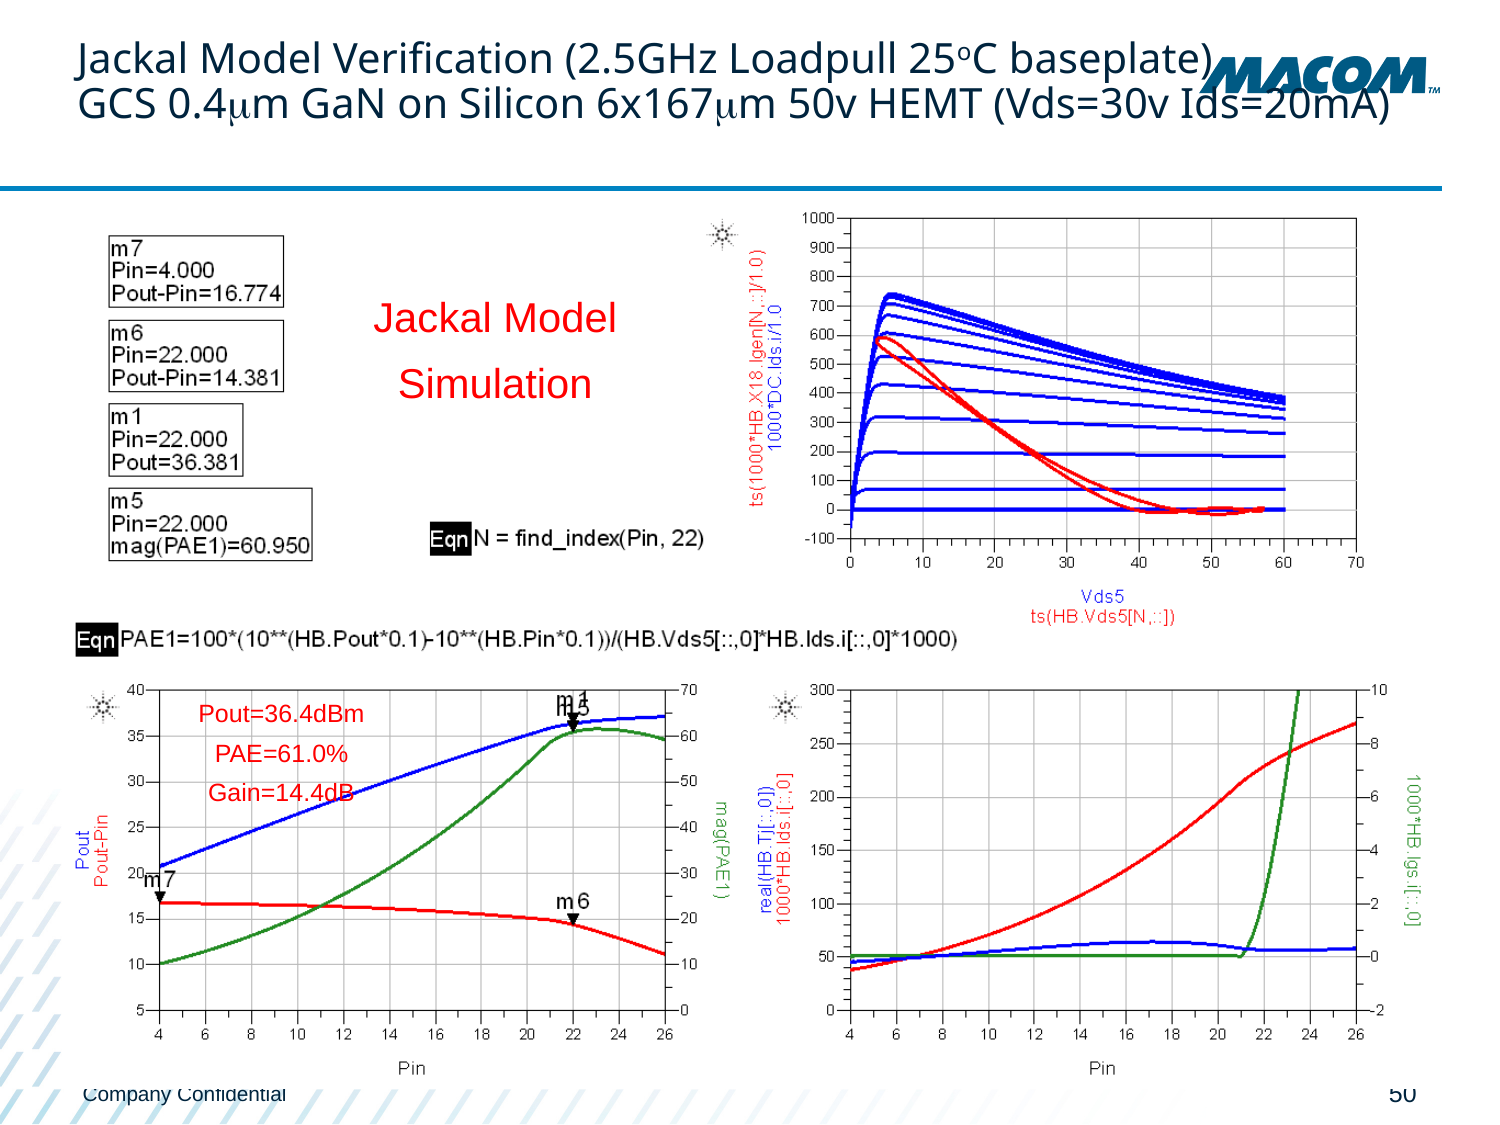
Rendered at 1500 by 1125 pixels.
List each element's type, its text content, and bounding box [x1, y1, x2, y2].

title Jackal Model Verification (2.5GHz Loadpull 25oC baseplate) GCS 0.4mm GaN on Silicon 6x167mm 50v HEMT (Vds=30v Ids=20mA) [76, 36, 1462, 128]
picture [0, 200, 1500, 1125]
